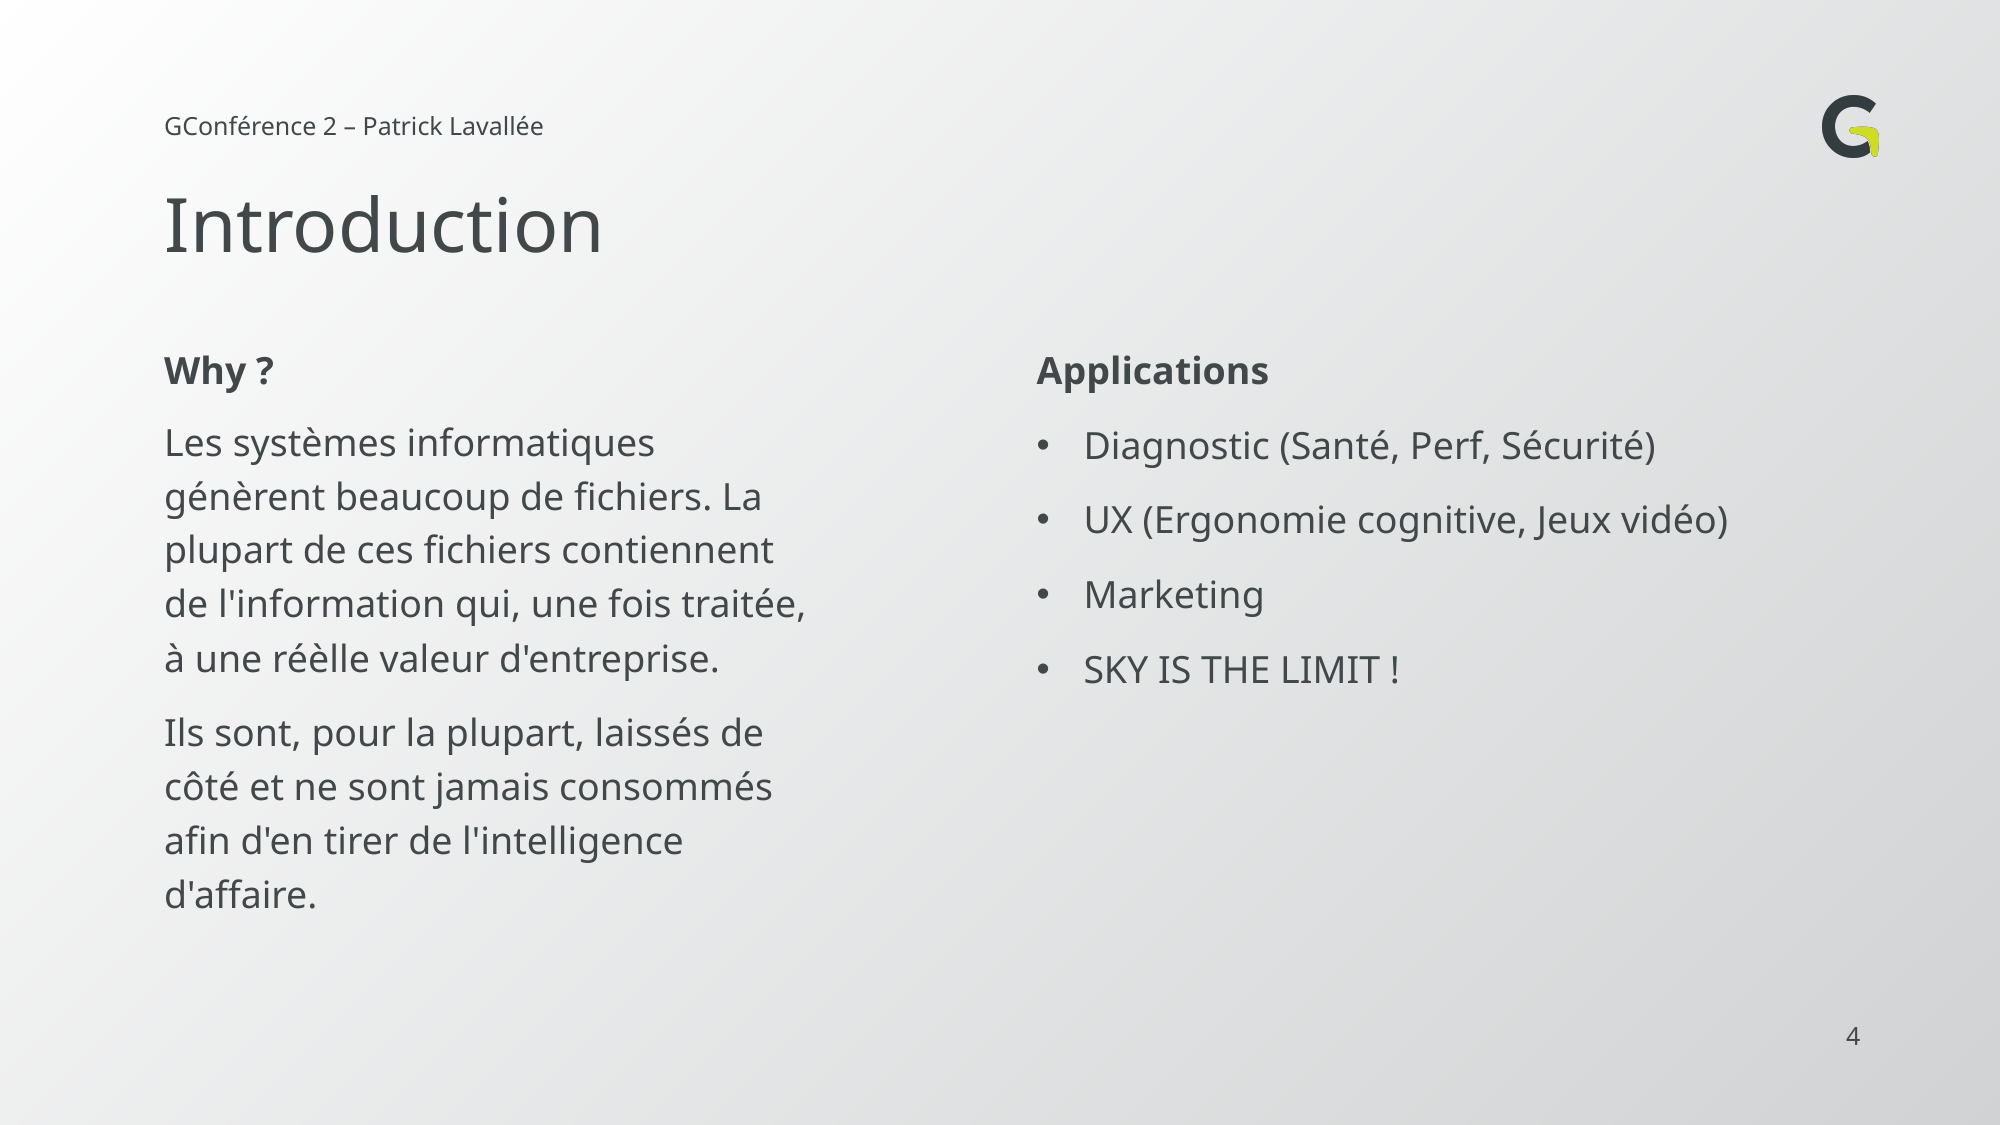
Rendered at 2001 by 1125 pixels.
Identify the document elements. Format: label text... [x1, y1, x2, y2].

text_box Applications Diagnostic (Santé, Perf, Sécurité) UX (Ergonomie cognitive, Jeux vidéo) Marketing SKY IS THE LIMIT ! [1021, 330, 1894, 894]
slide_number 4 [1783, 1013, 1876, 1059]
list Les systèmes informatiques génèrent beaucoup de fichiers. La plupart de ces fichiers contiennent de l'information qui, une fois traitée, à une réèlle valeur d'entreprise. Ils sont, pour la plupart, laissés de côté et ne sont jamais consommés afin d'en tirer de l'intelligence d'affaire. [149, 402, 831, 966]
picture [1822, 95, 1879, 158]
subtitle Why ? [149, 330, 831, 397]
title Introduction [150, 180, 1703, 325]
